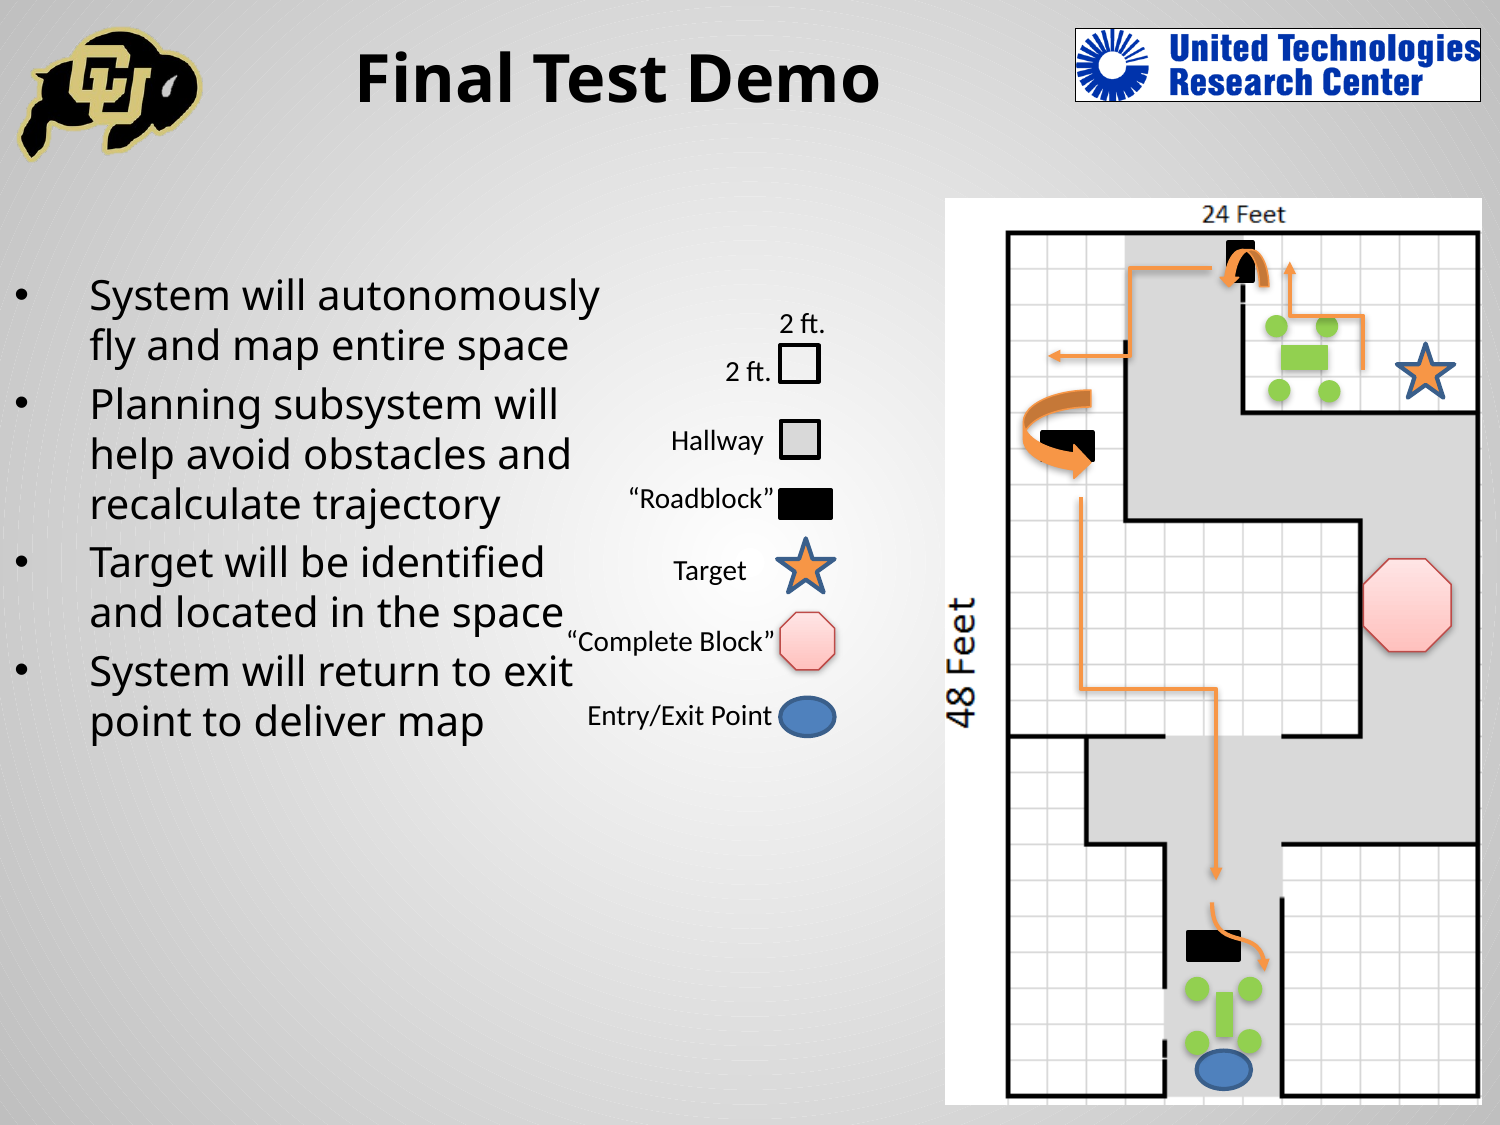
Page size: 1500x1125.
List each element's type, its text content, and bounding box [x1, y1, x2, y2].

picture [0, 0, 223, 202]
picture [1075, 28, 1481, 103]
text_box System will autonomously fly and map entire space Planning subsystem will help avoid obstacles and recalculate trajectory Target will be identified and located in the space System will return to exit point to deliver map [0, 261, 545, 976]
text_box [550, 198, 1482, 1105]
text_box Final Test Demo [226, 28, 1051, 124]
